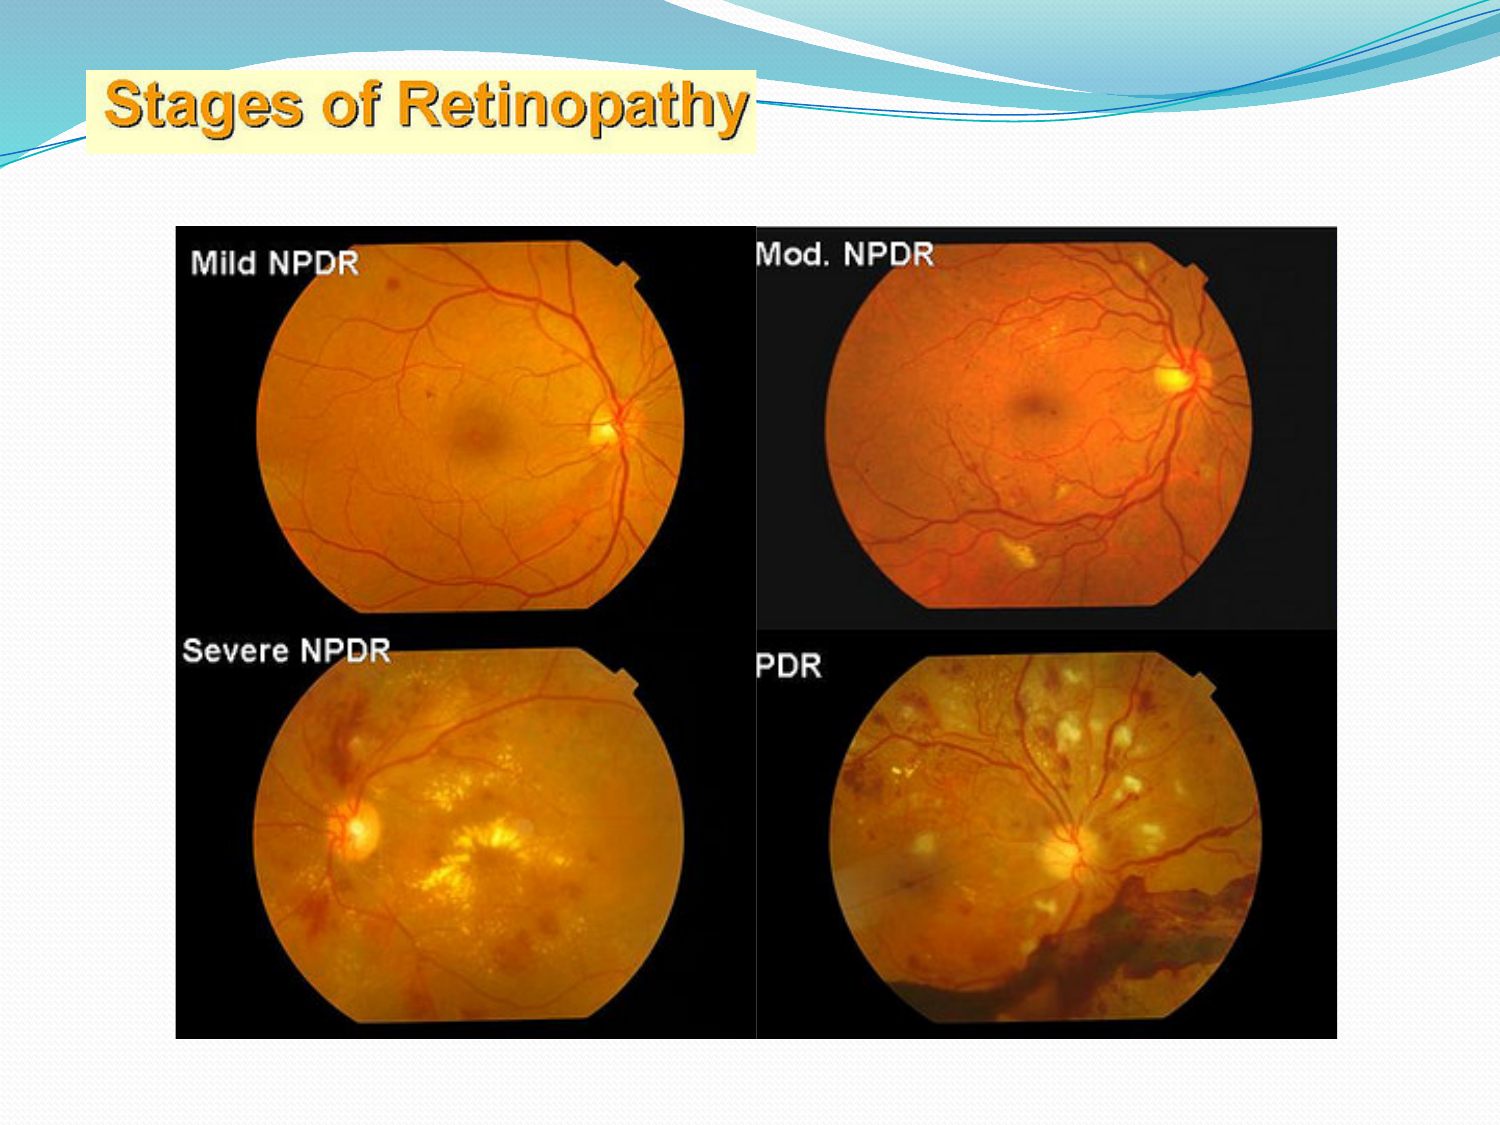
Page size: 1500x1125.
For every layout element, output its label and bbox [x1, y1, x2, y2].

picture [175, 226, 1338, 1039]
picture [85, 69, 757, 154]
